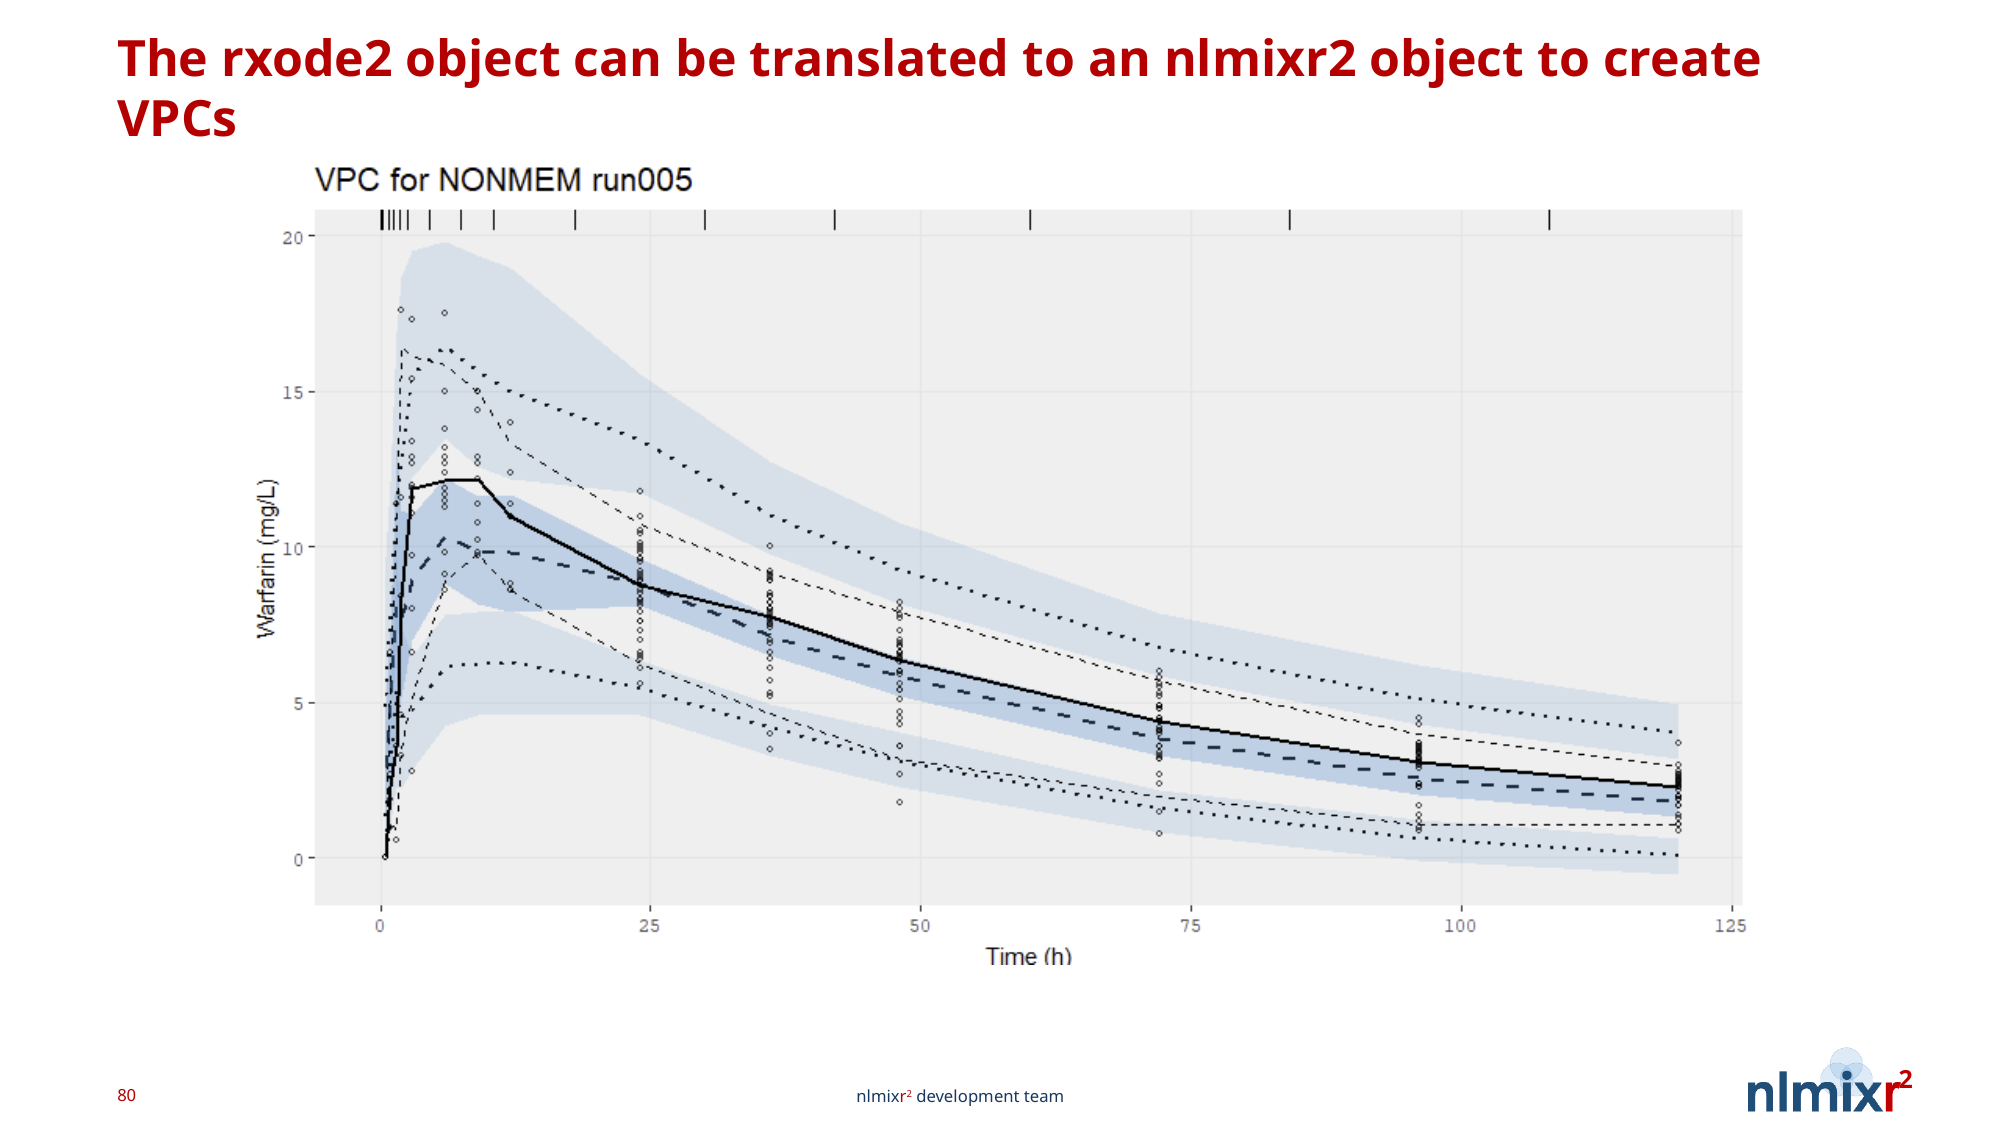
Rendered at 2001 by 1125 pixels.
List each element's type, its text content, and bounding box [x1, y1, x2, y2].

title The rxode2 object can be translated to an nlmixr2 object to create VPCs [102, 18, 1898, 181]
picture [251, 159, 1749, 966]
slide_number 80 [102, 1076, 276, 1115]
footer nlmixr2 development team [354, 1076, 1567, 1115]
picture [1738, 1036, 1910, 1123]
